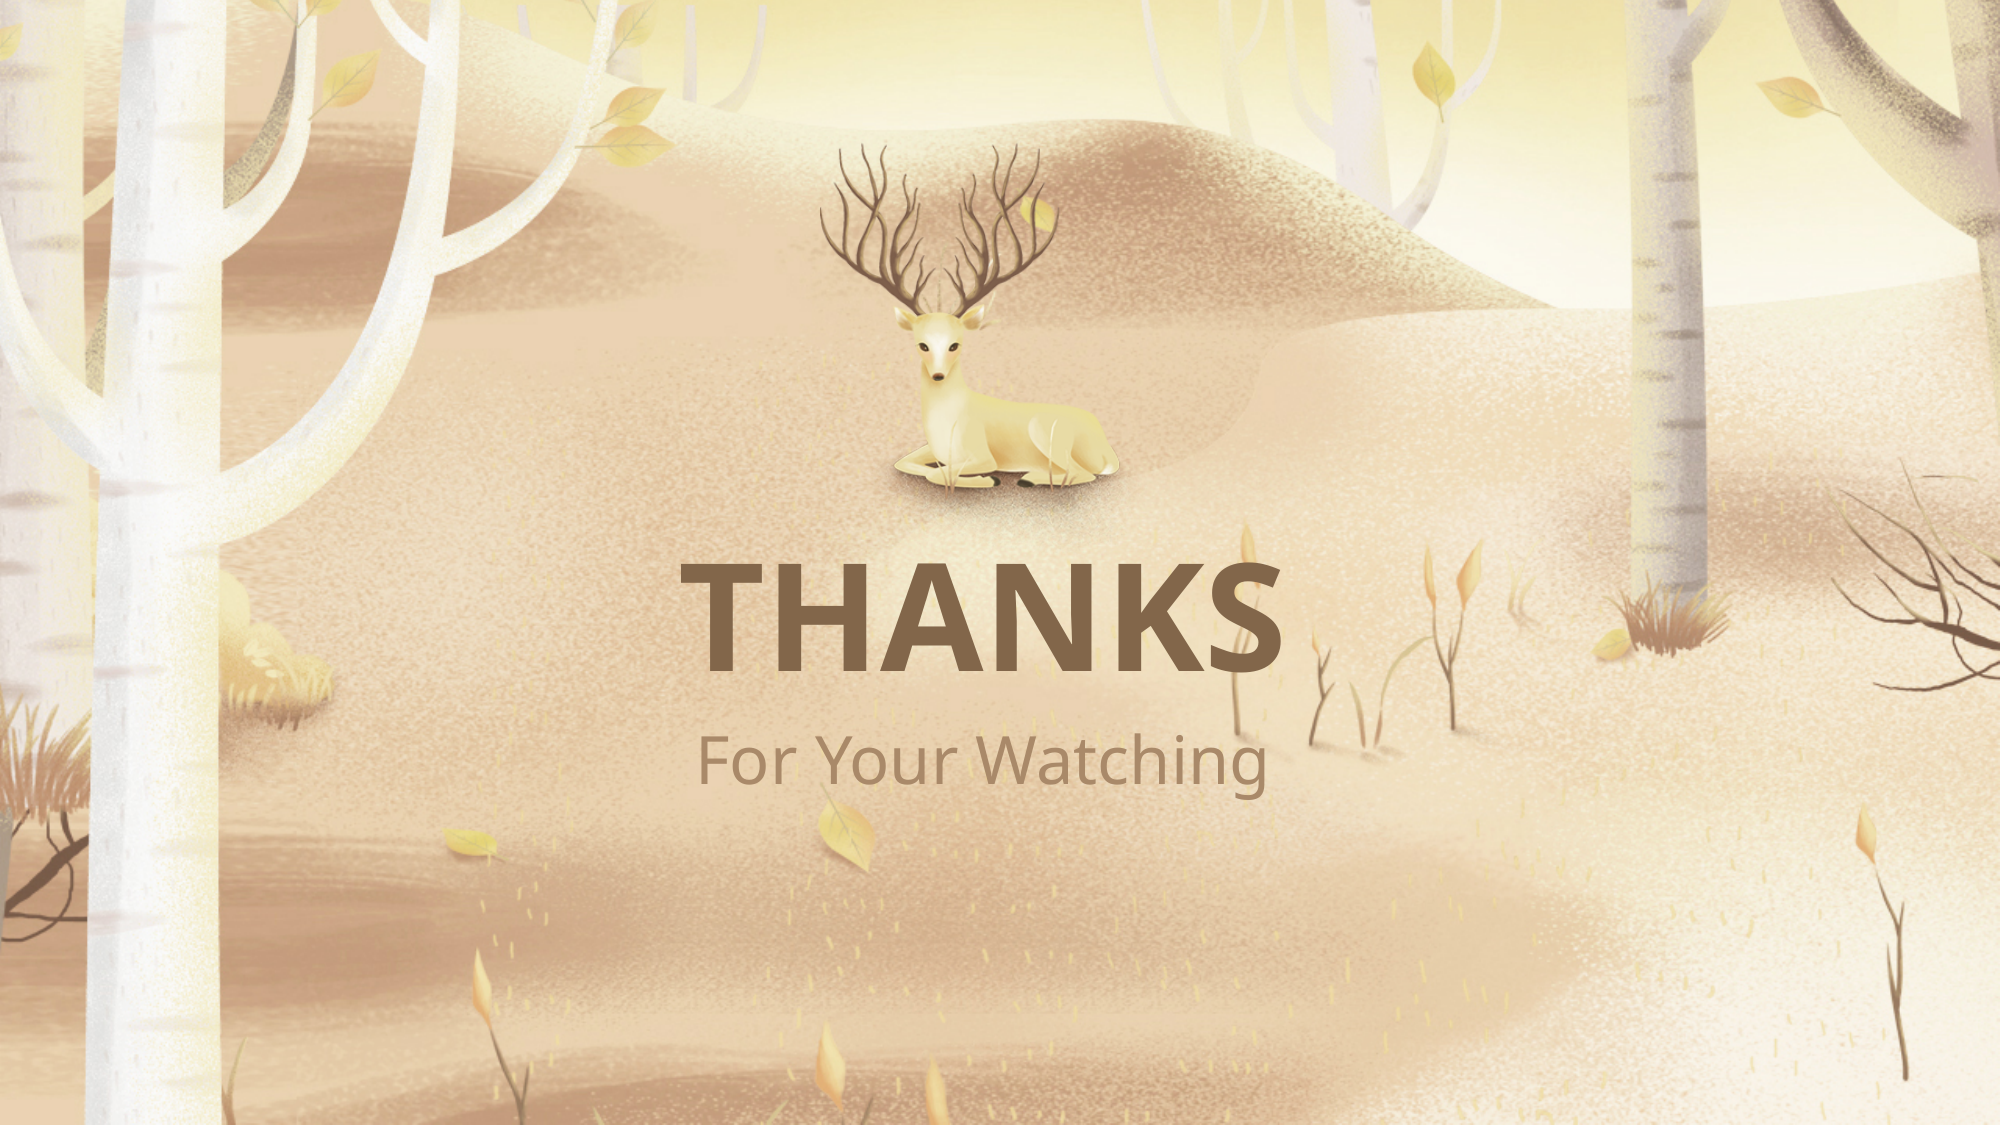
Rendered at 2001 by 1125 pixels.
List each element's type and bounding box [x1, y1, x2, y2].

picture [0, 0, 2000, 1125]
text_box [490, 513, 1476, 807]
